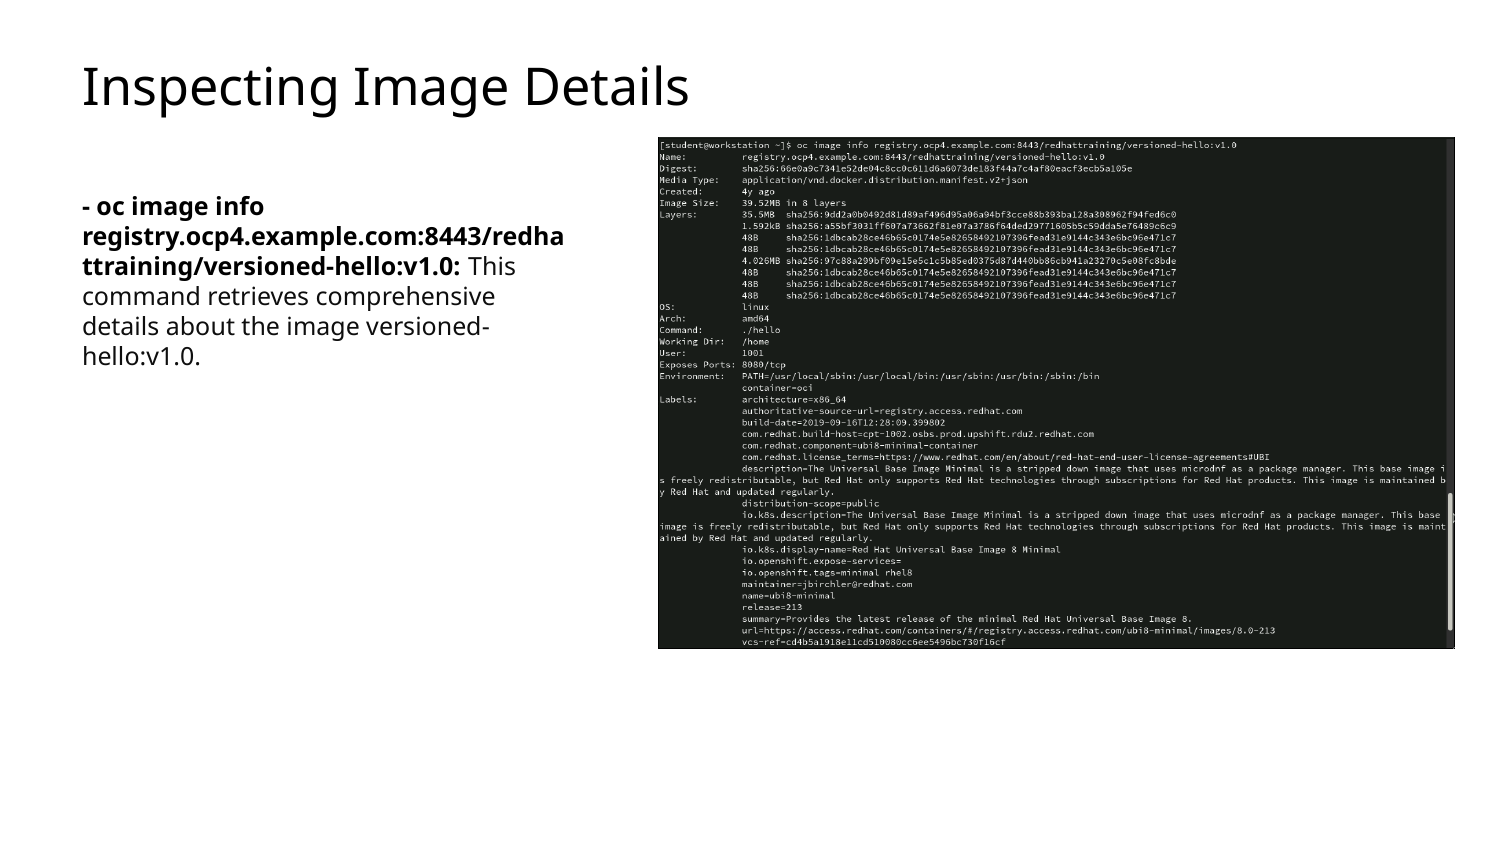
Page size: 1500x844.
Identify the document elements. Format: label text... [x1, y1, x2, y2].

picture [658, 137, 1455, 649]
text_box - oc image info registry.ocp4.example.com:8443/redhattraining/versioned-hello:v1.0: This command retrieves comprehensive details about the image versioned-hello:v1.0. [67, 182, 589, 408]
title Inspecting Image Details [67, 38, 1455, 187]
